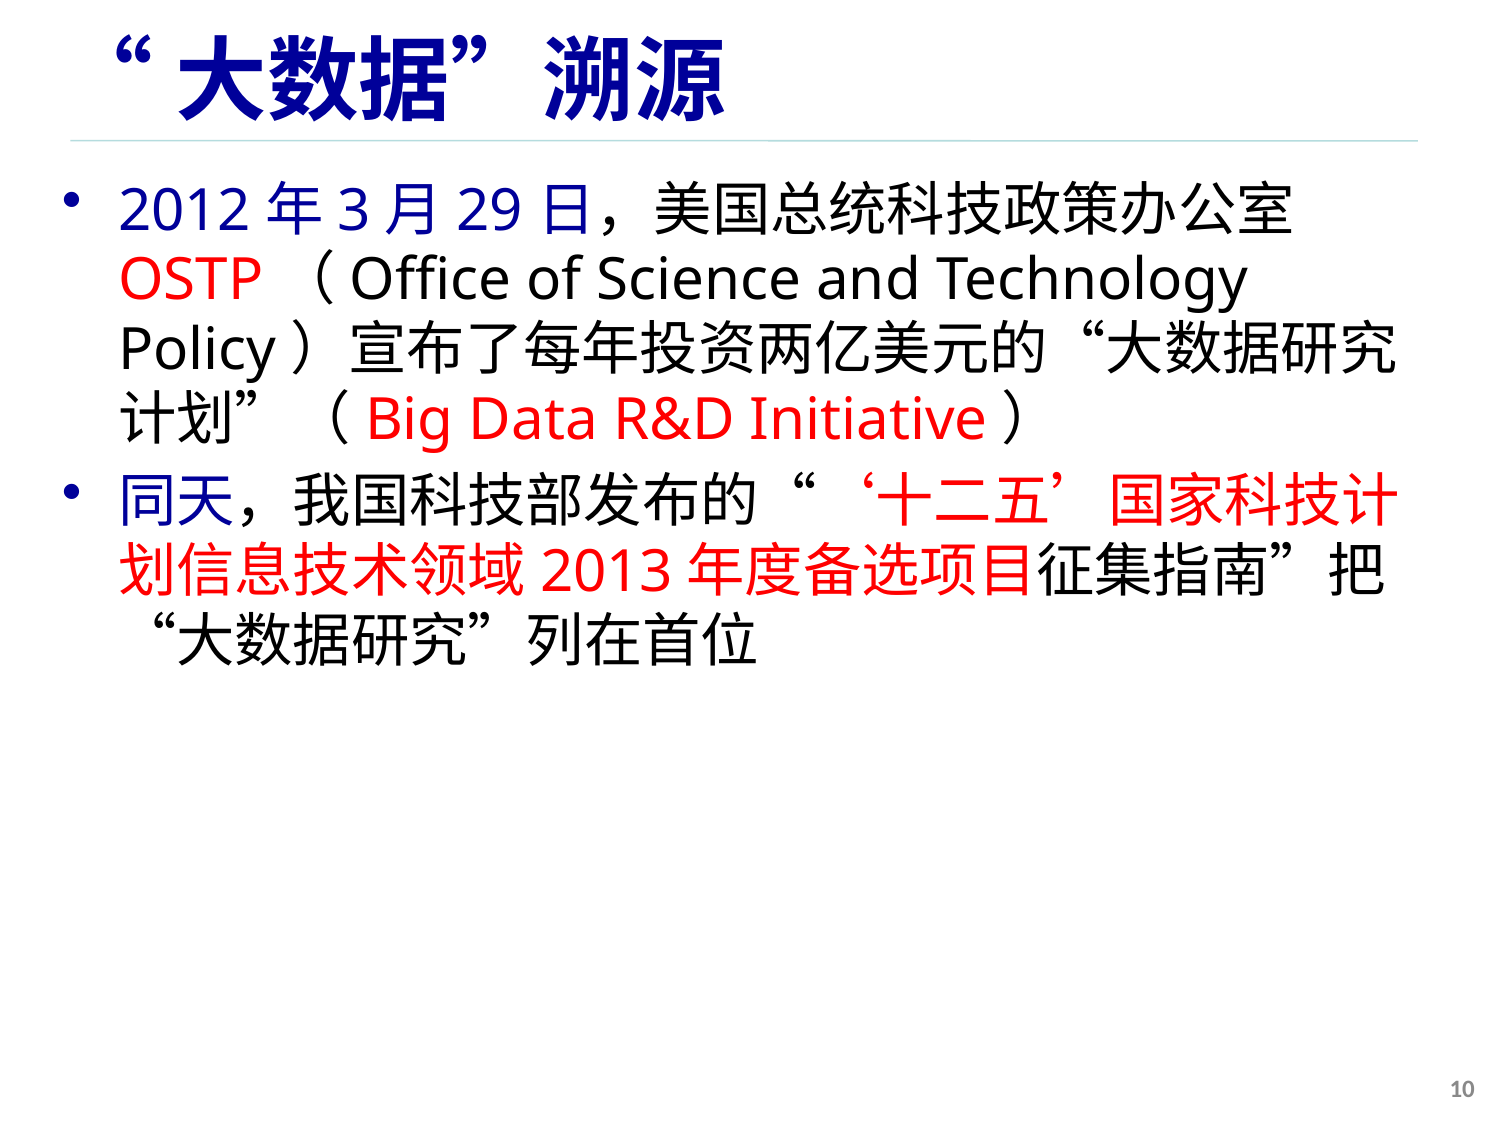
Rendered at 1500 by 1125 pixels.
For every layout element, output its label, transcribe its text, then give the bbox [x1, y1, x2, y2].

title “大数据”溯源 [46, 11, 1419, 143]
text_box 10 [1139, 1057, 1490, 1118]
list 2012年3月29日，美国总统科技政策办公室OSTP（Office of Science and Technology Policy）宣布了每年投资两亿美元的“大数据研究计划”（Big Data R&D Initiative） 同天，我国科技部发布的“‘十二五’国家科技计划信息技术领域2013年度备选项目征集指南”把“大数据研究”列在首位 [46, 163, 1442, 1055]
